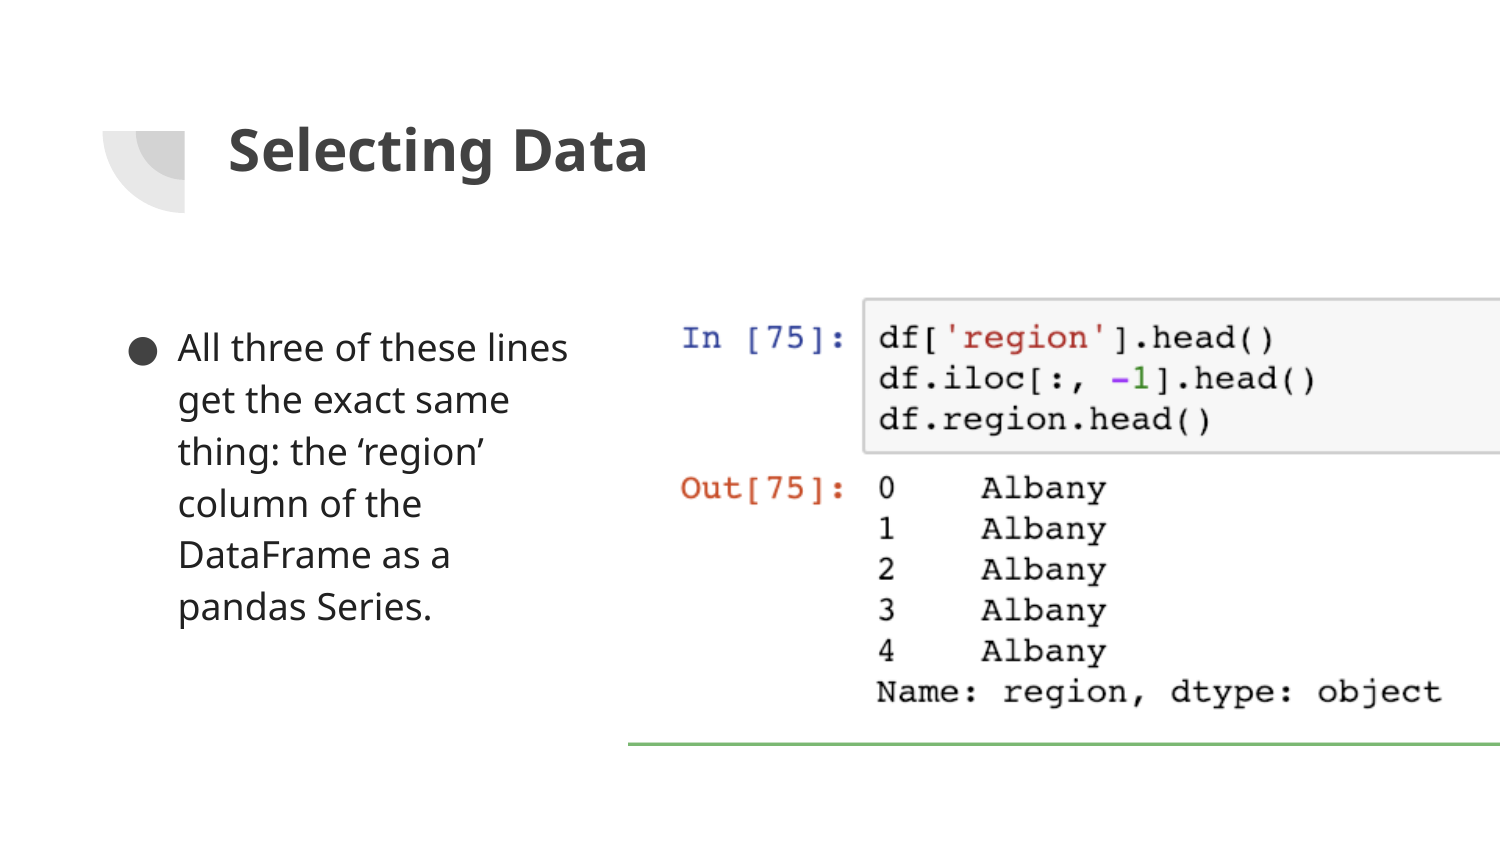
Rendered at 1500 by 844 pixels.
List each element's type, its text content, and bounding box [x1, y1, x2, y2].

picture [627, 276, 1500, 746]
list All three of these lines get the exact same thing: the ‘region’ column of the DataFrame as a pandas Series. [87, 302, 597, 720]
title Selecting Data [213, 98, 1368, 263]
